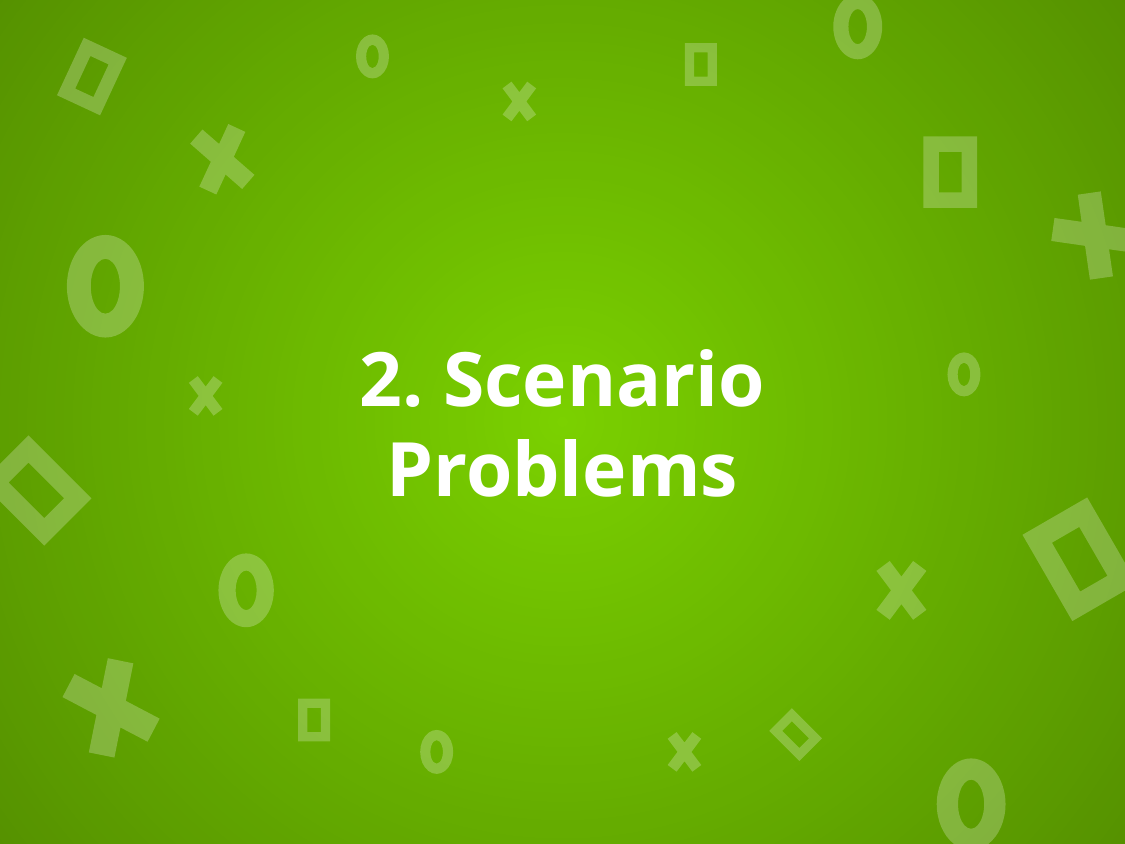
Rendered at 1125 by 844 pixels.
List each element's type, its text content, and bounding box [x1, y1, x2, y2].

title 2. Scenario Problems [254, 326, 871, 517]
